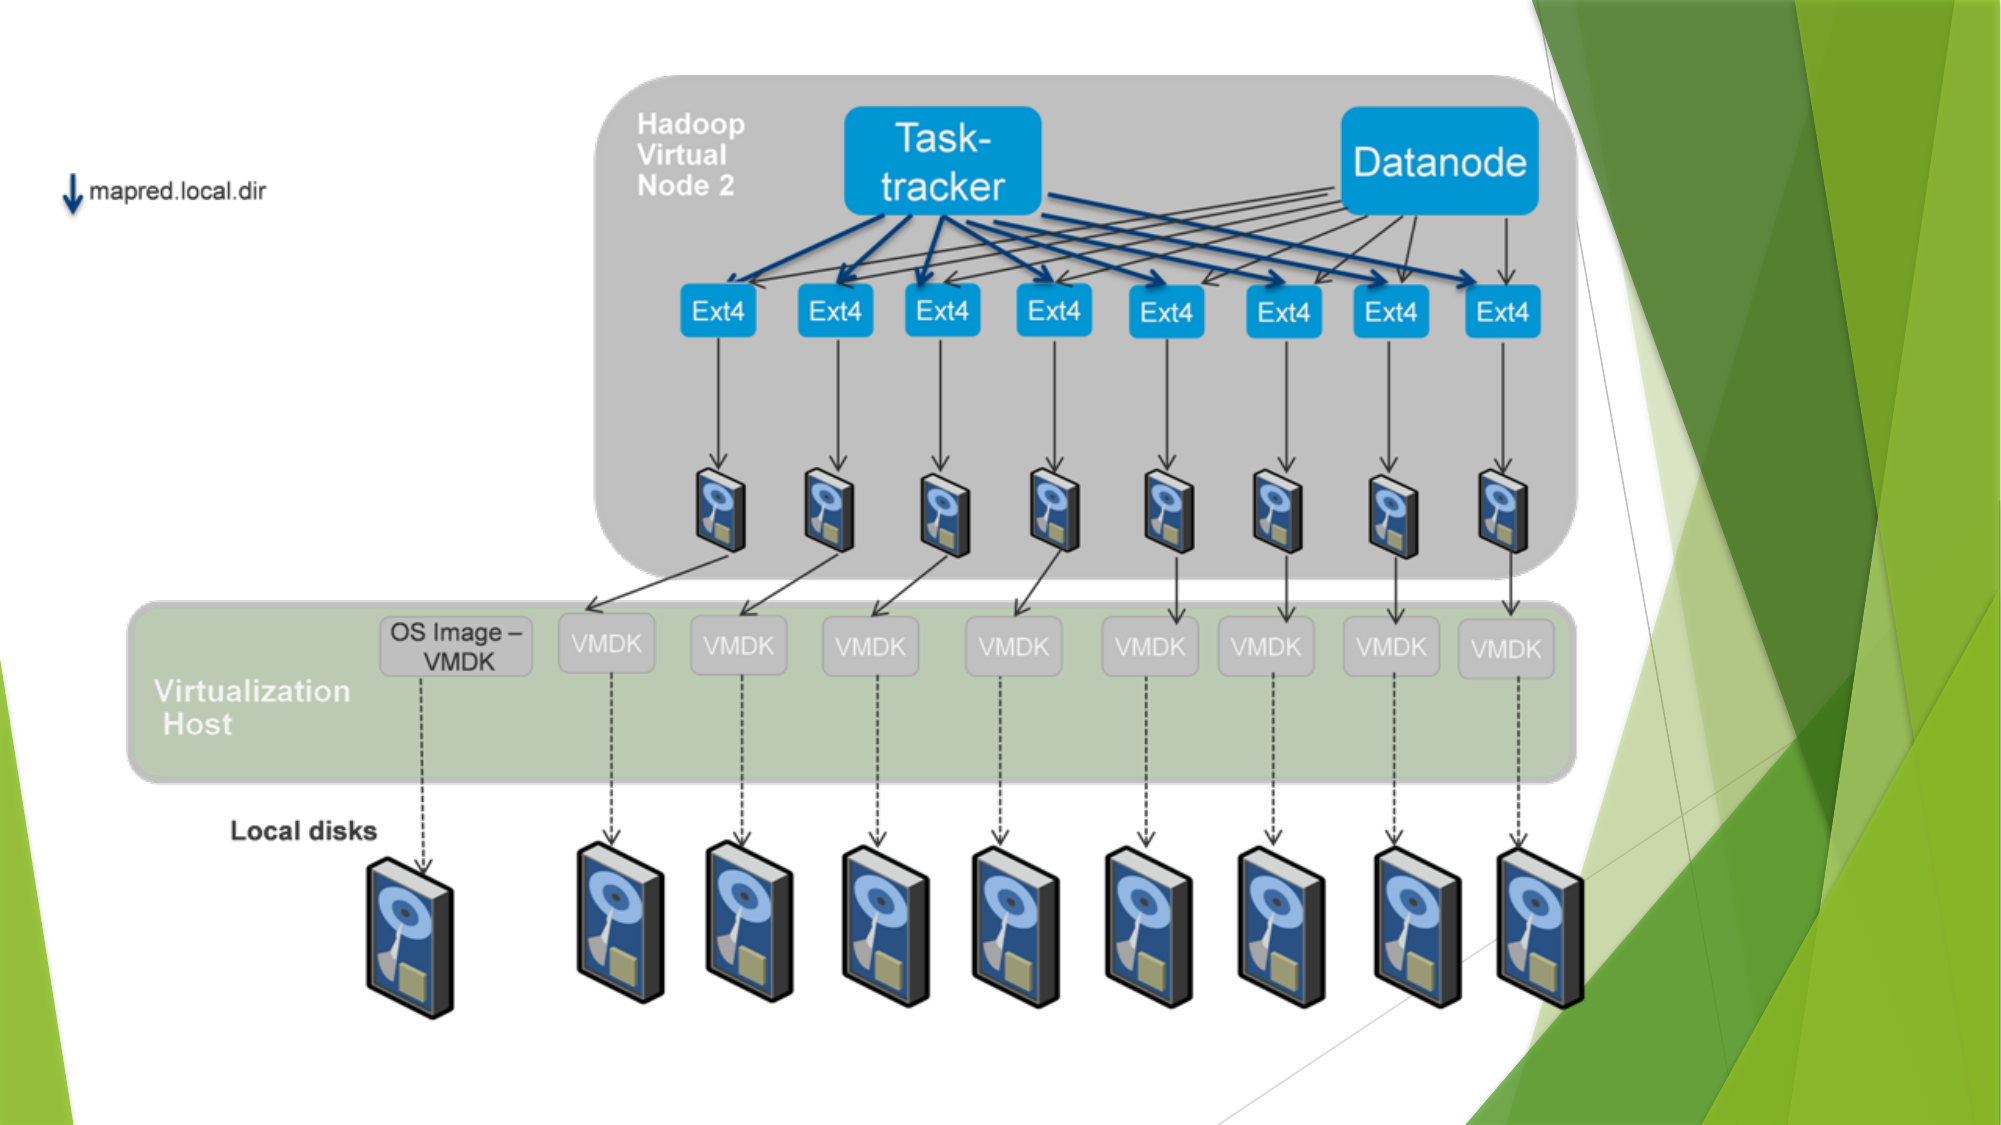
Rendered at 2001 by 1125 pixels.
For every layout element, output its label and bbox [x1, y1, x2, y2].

picture [41, 74, 1644, 1027]
